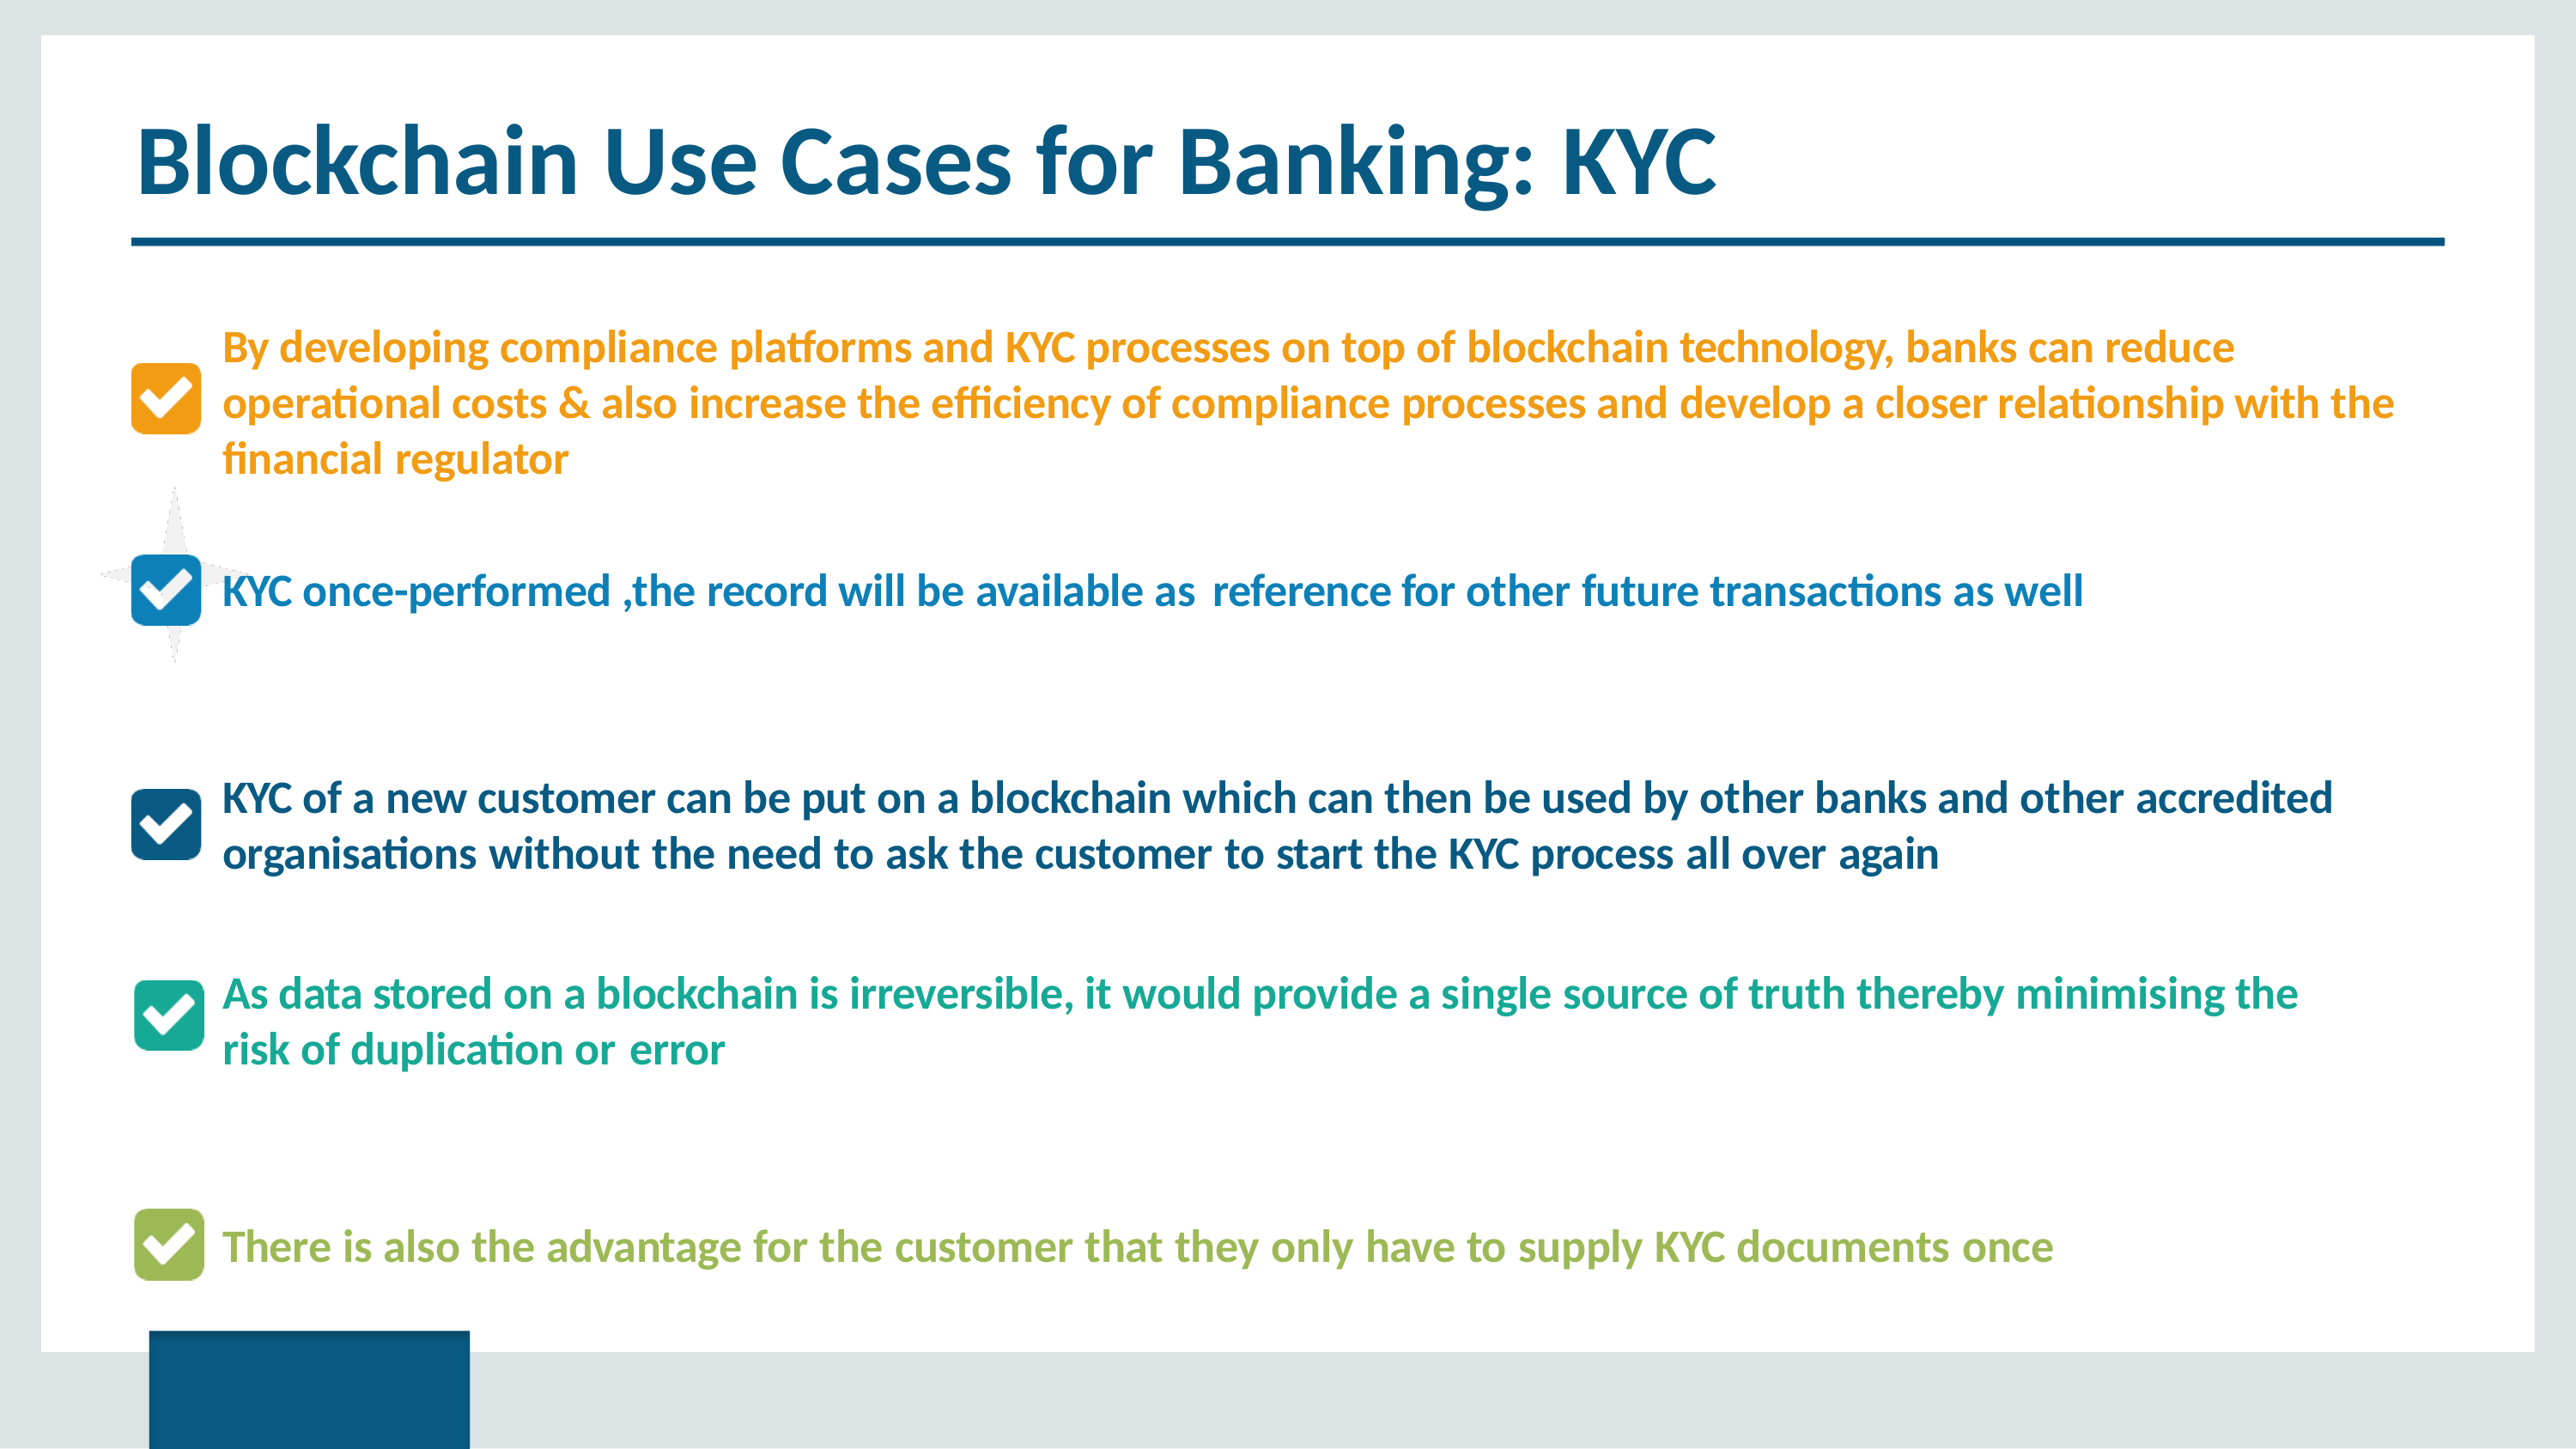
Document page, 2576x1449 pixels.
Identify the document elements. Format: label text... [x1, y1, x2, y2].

text_box [99, 484, 250, 664]
text_box [149, 1331, 471, 1449]
text_box There is also the advantage for the customer that they only have to supply KYC documents once [219, 1212, 2070, 1272]
text_box KYC of a new customer can be put on a blockchain which can then be used by other banks and other accredited organisations without the need to ask the customer to start the KYC process all over again As data stored on a blockchain is irreversible, it would provide a single source of truth thereby minimising the risk of duplication or error [219, 763, 2370, 1075]
title Blockchain Use Cases for Banking: KYC [132, 91, 1734, 337]
text_box [134, 1209, 204, 1281]
text_box [131, 555, 202, 626]
text_box [131, 363, 202, 434]
text_box [1734, 239, 2445, 244]
text_box [134, 980, 204, 1051]
text_box [131, 789, 202, 860]
text_box By developing compliance platforms and KYC processes on top of blockchain technology, banks can reduce operational costs & also increase the efficiency of compliance processes and develop a closer relationship with the financial regulator KYC once-performed ,the record will be available as reference for other future transactions as well [219, 312, 2434, 616]
